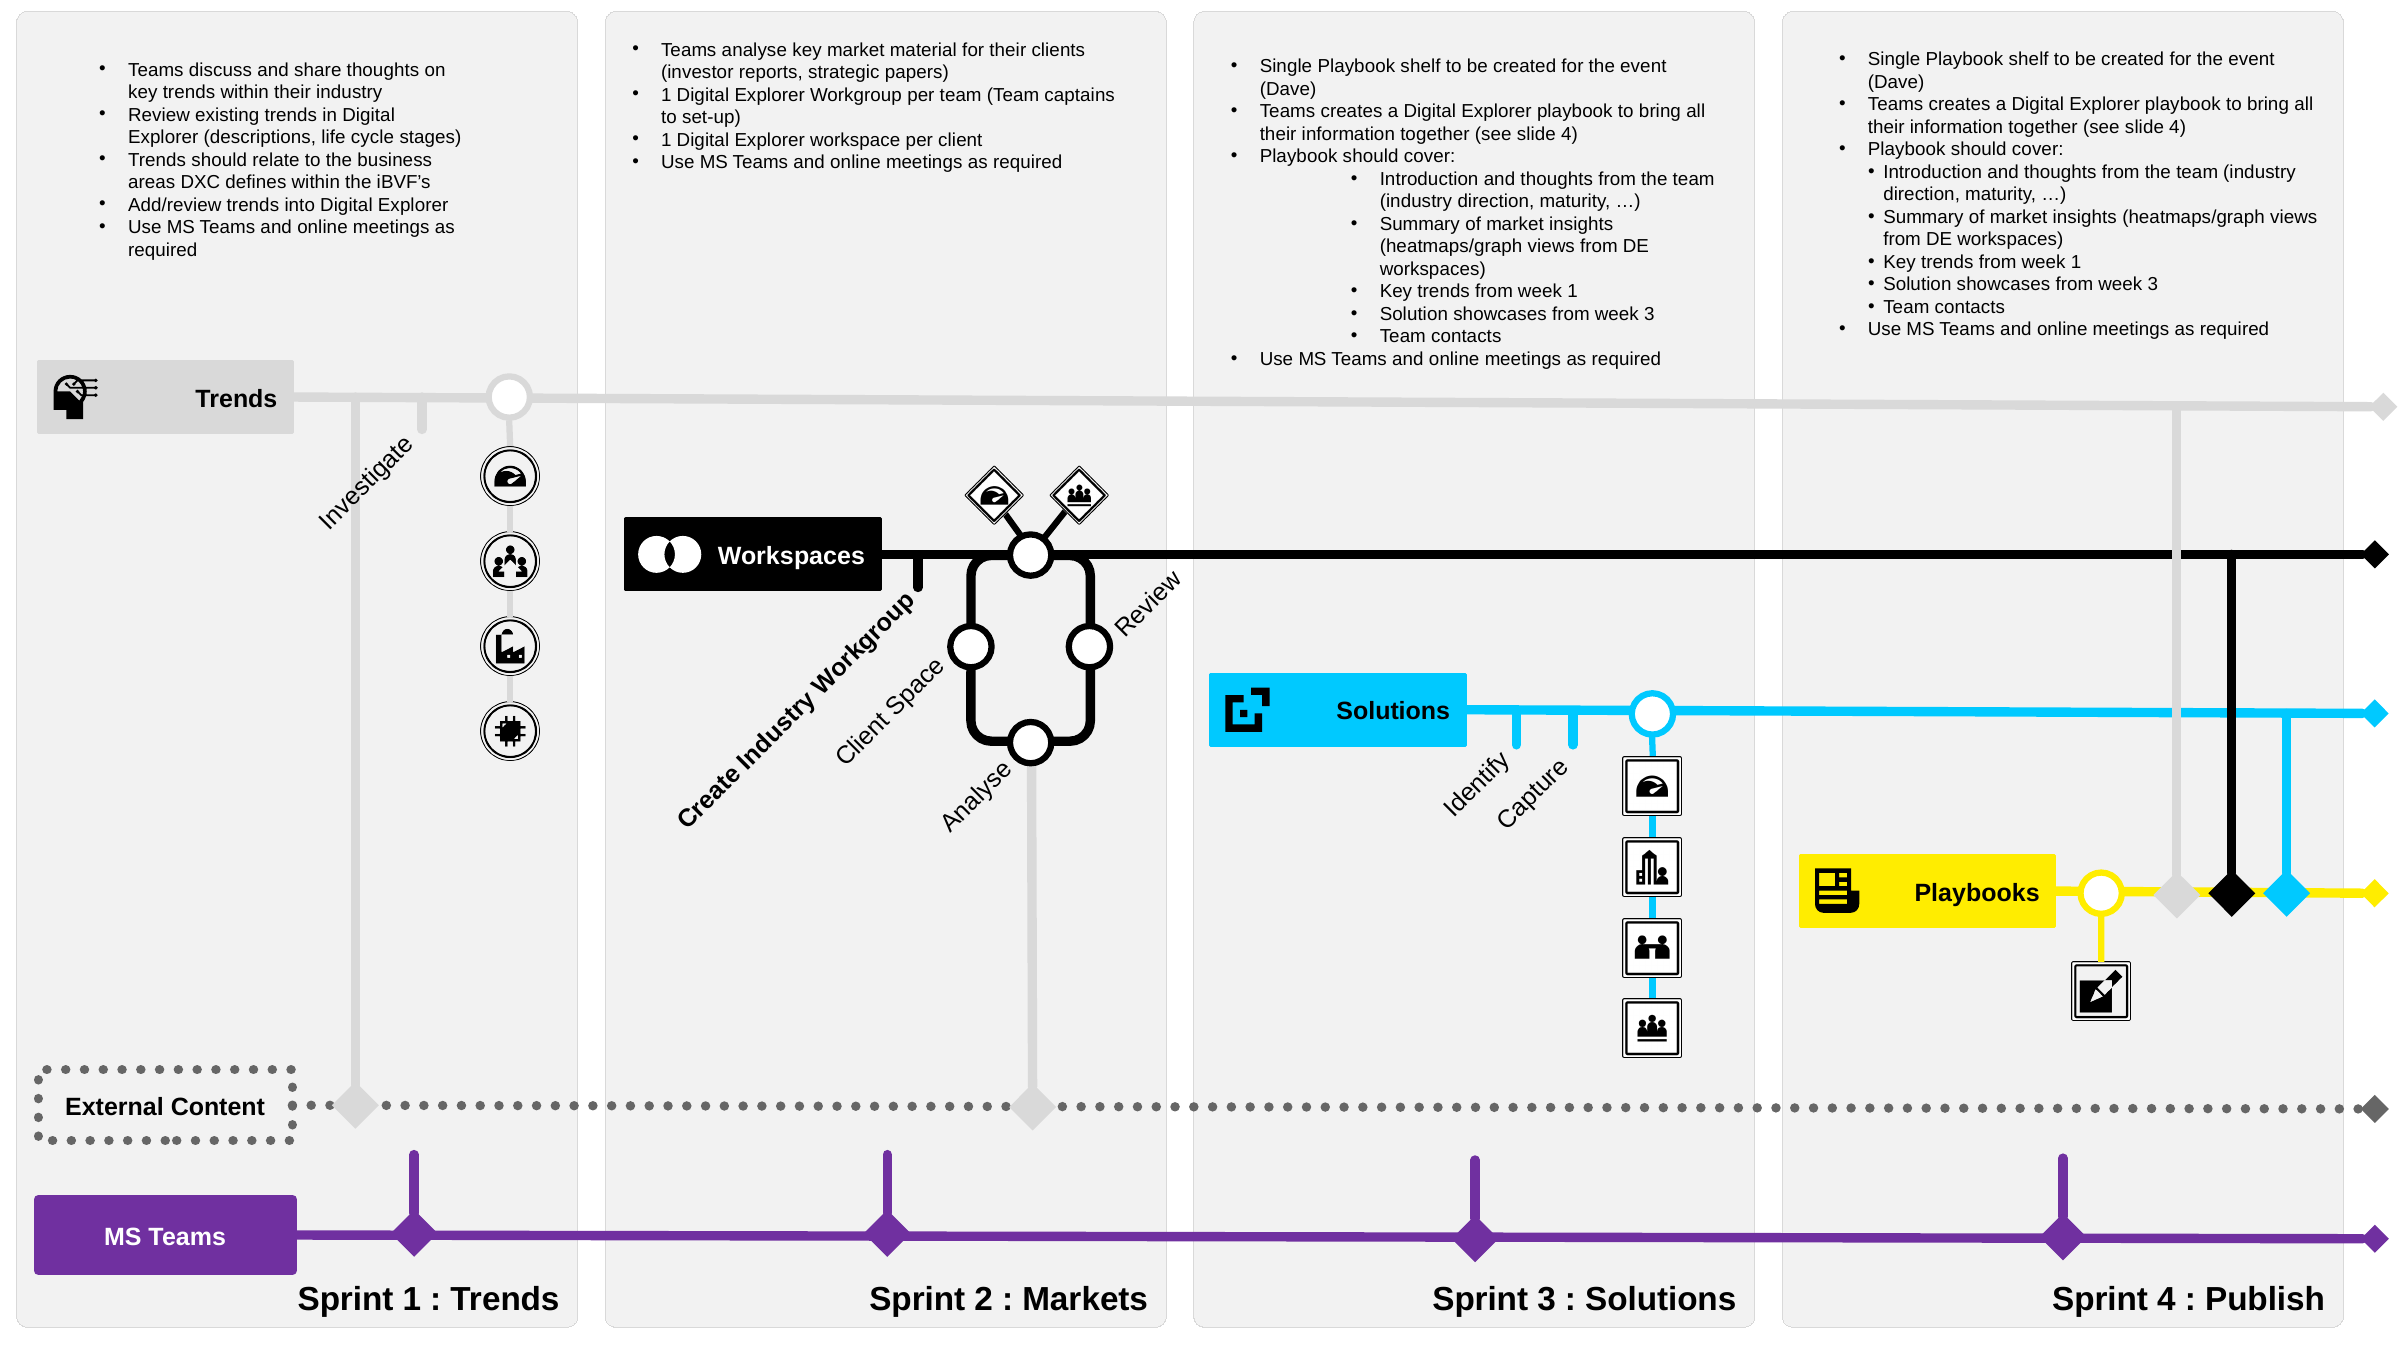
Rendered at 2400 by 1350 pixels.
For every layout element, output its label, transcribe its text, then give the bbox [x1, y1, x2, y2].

text_box Teams analyse key market material for their clients (investor reports, strategic papers) 1 Digital Explorer Workgroup per team (Team captains to set-up) 1 Digital Explorer workspace per client Use MS Teams and online meetings as required [617, 29, 1135, 180]
text_box [154, 1271, 2375, 1339]
text_box Sprint 3 : Solutions [1193, 11, 1755, 361]
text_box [38, 361, 2384, 1271]
text_box Sprint 2 : Markets [605, 11, 1167, 361]
text_box Sprint 2 : Markets [605, 1271, 1167, 1328]
text_box Single Playbook shelf to be created for the event (Dave) Teams creates a Digital Explorer playbook to bring all their information together (see slide 4) Playbook should cover: Introduction and thoughts from the team (industry direction, maturity, …) Summary of market insights (heatmaps/graph views from DE workspaces) Key trends from week 1 Solution showcases from week 3 Team contacts Use MS Teams and online meetings as required [1824, 39, 2337, 347]
text_box Sprint 1 : Trends [16, 11, 578, 1328]
text_box Single Playbook shelf to be created for the event (Dave) Teams creates a Digital Explorer playbook to bring all their information together (see slide 4) Playbook should cover: Introduction and thoughts from the team (industry direction, maturity, …) Summary of market insights (heatmaps/graph views from DE workspaces) Key trends from week 1 Solution showcases from week 3 Team contacts Use MS Teams and online meetings as required [1216, 46, 1734, 361]
text_box Sprint 4 : Publish [1782, 1271, 2344, 1328]
text_box [16, 0, 2384, 126]
text_box Sprint 4 : Publish [1782, 11, 2344, 361]
text_box Sprint 3 : Solutions [1193, 1271, 1755, 1328]
text_box Teams discuss and share thoughts on key trends within their industry Review existing trends in Digital Explorer (descriptions, life cycle stages) Trends should relate to the business areas DXC defines within the iBVF’s Add/review trends into Digital Explorer Use MS Teams and online meetings as required [84, 49, 481, 267]
